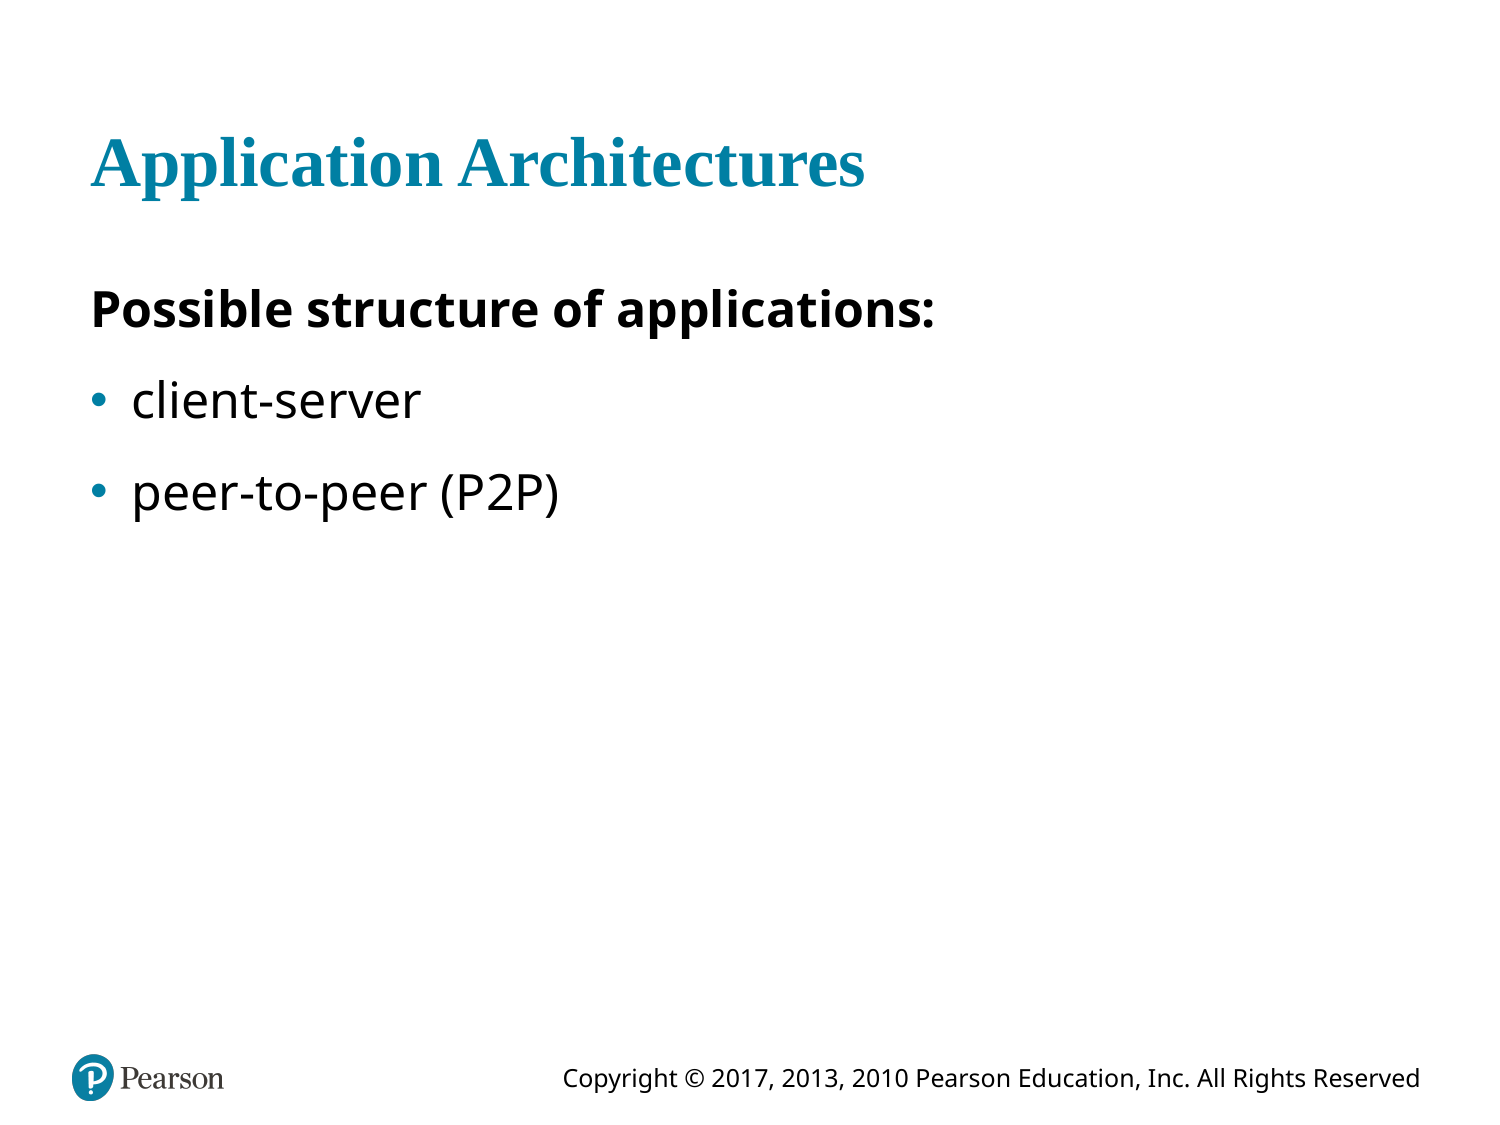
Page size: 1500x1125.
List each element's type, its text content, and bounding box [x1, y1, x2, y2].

picture [72, 1054, 88, 1070]
picture [80, 1063, 106, 1088]
picture [72, 1087, 83, 1101]
list Possible structure of applications: client-server peer-to-peer (P2P) [75, 262, 1406, 931]
title Application Architectures [75, 0, 1425, 216]
picture [98, 1054, 224, 1101]
